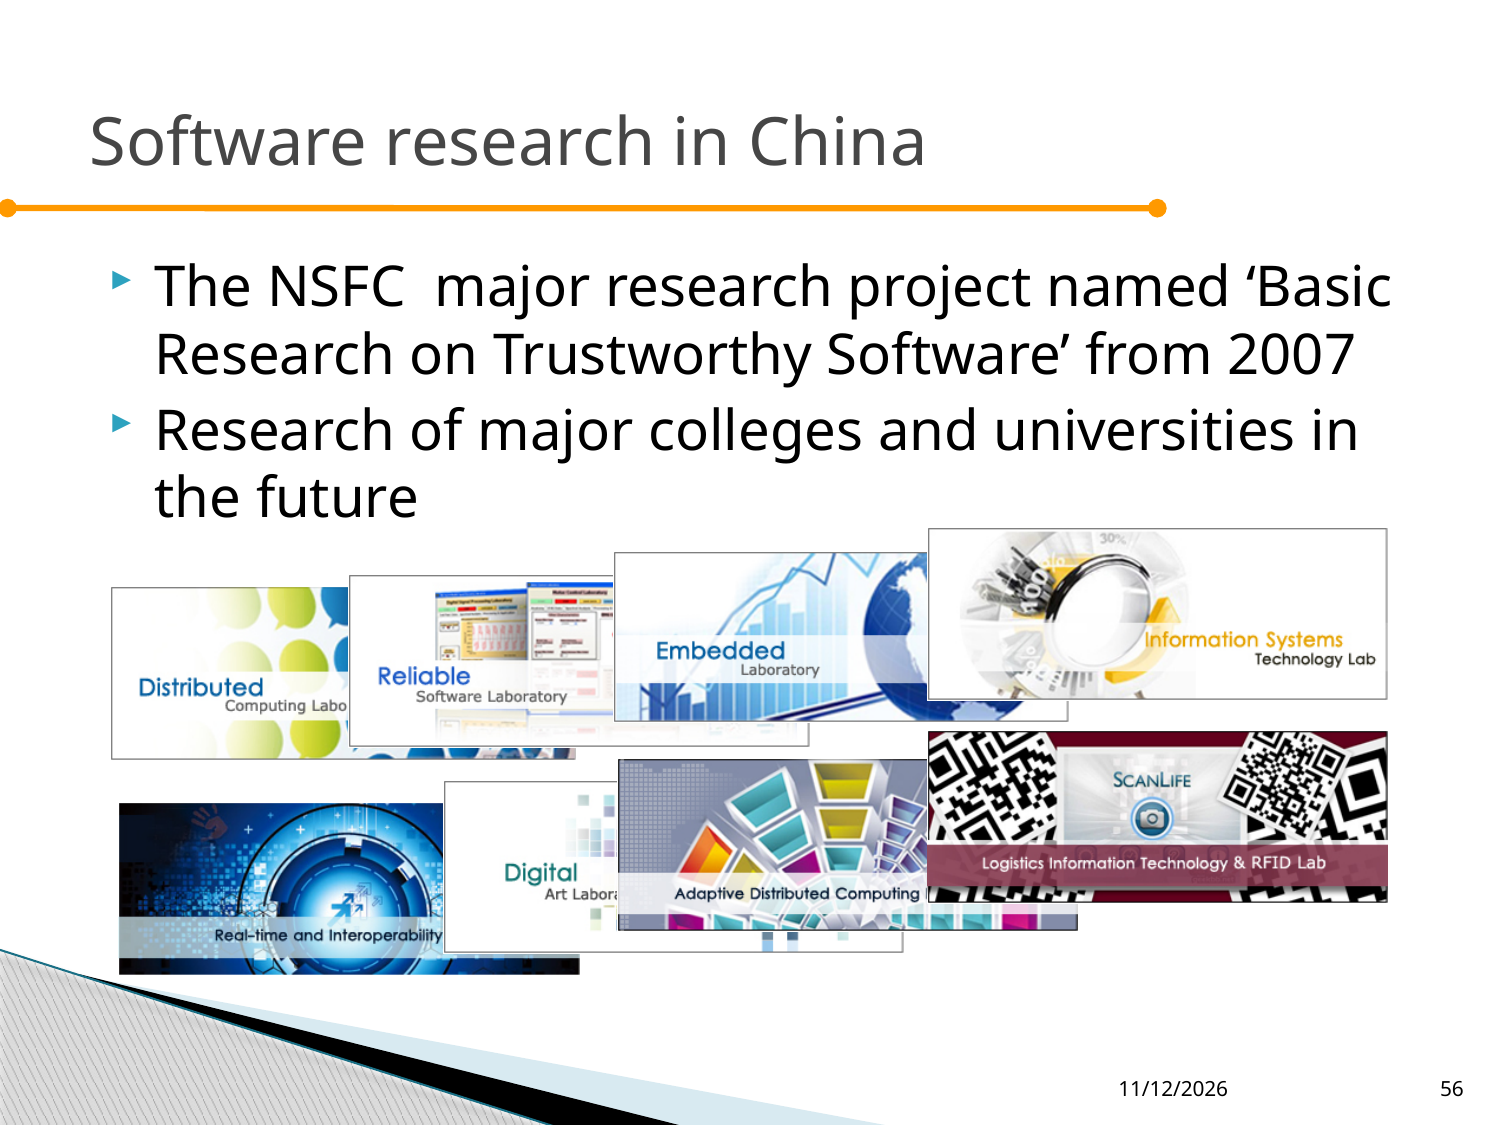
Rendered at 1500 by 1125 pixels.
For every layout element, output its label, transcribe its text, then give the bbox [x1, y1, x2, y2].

list The NSFC major research project named ‘Basic Research on Trustworthy Software’ from 2007 Research of major colleges and universities in the future [75, 243, 1436, 551]
picture [110, 526, 1389, 761]
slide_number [1103, 1051, 1418, 1112]
title Software research in China [75, 45, 1425, 233]
text_box [1, 201, 1164, 215]
slide_number 56 [1418, 1051, 1479, 1112]
picture [118, 730, 1388, 977]
